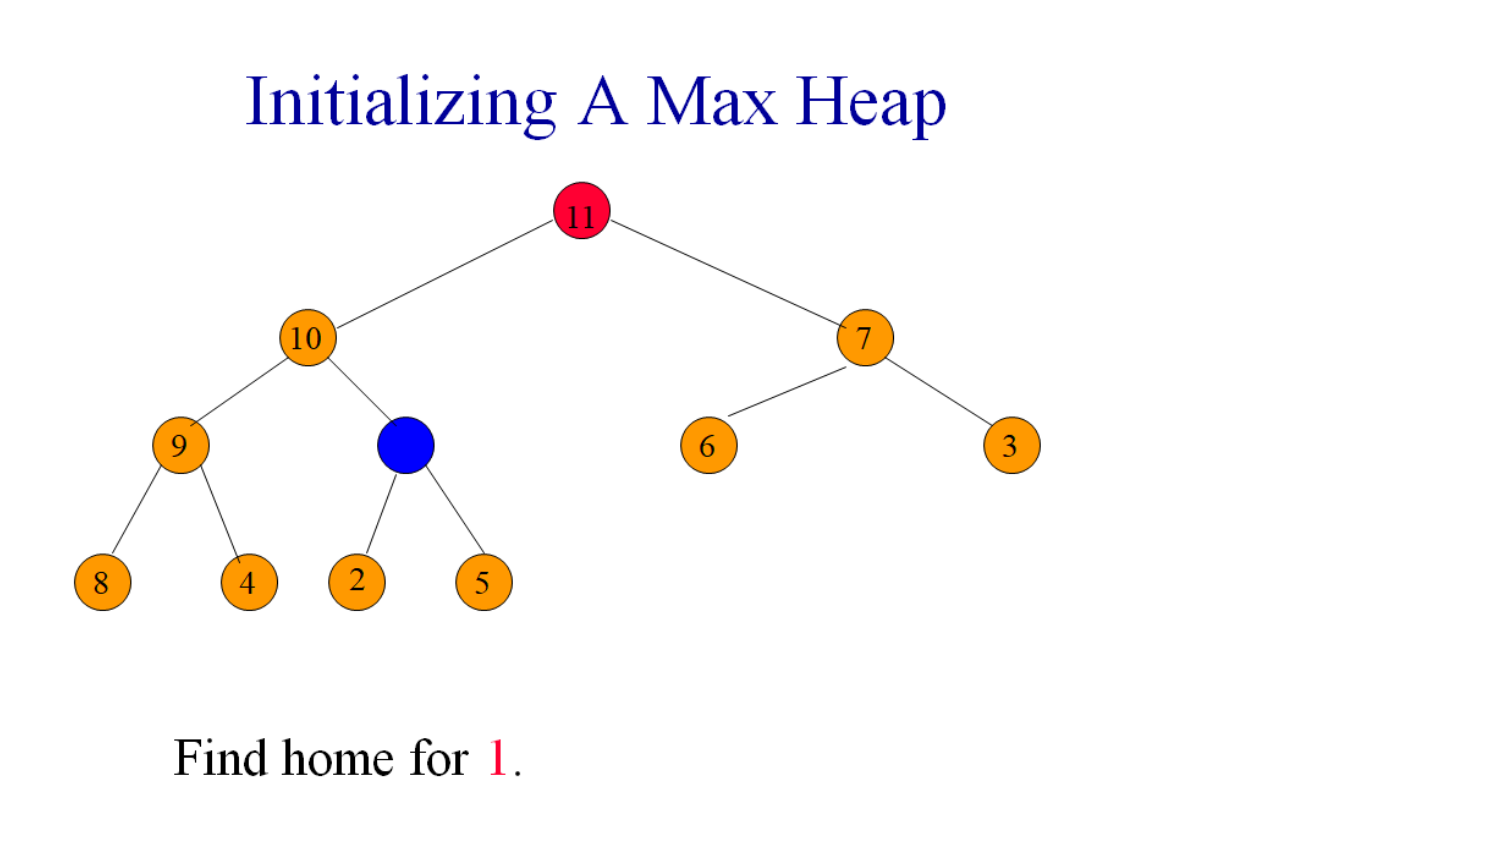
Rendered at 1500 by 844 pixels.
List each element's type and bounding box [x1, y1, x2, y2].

picture [24, 24, 1169, 819]
